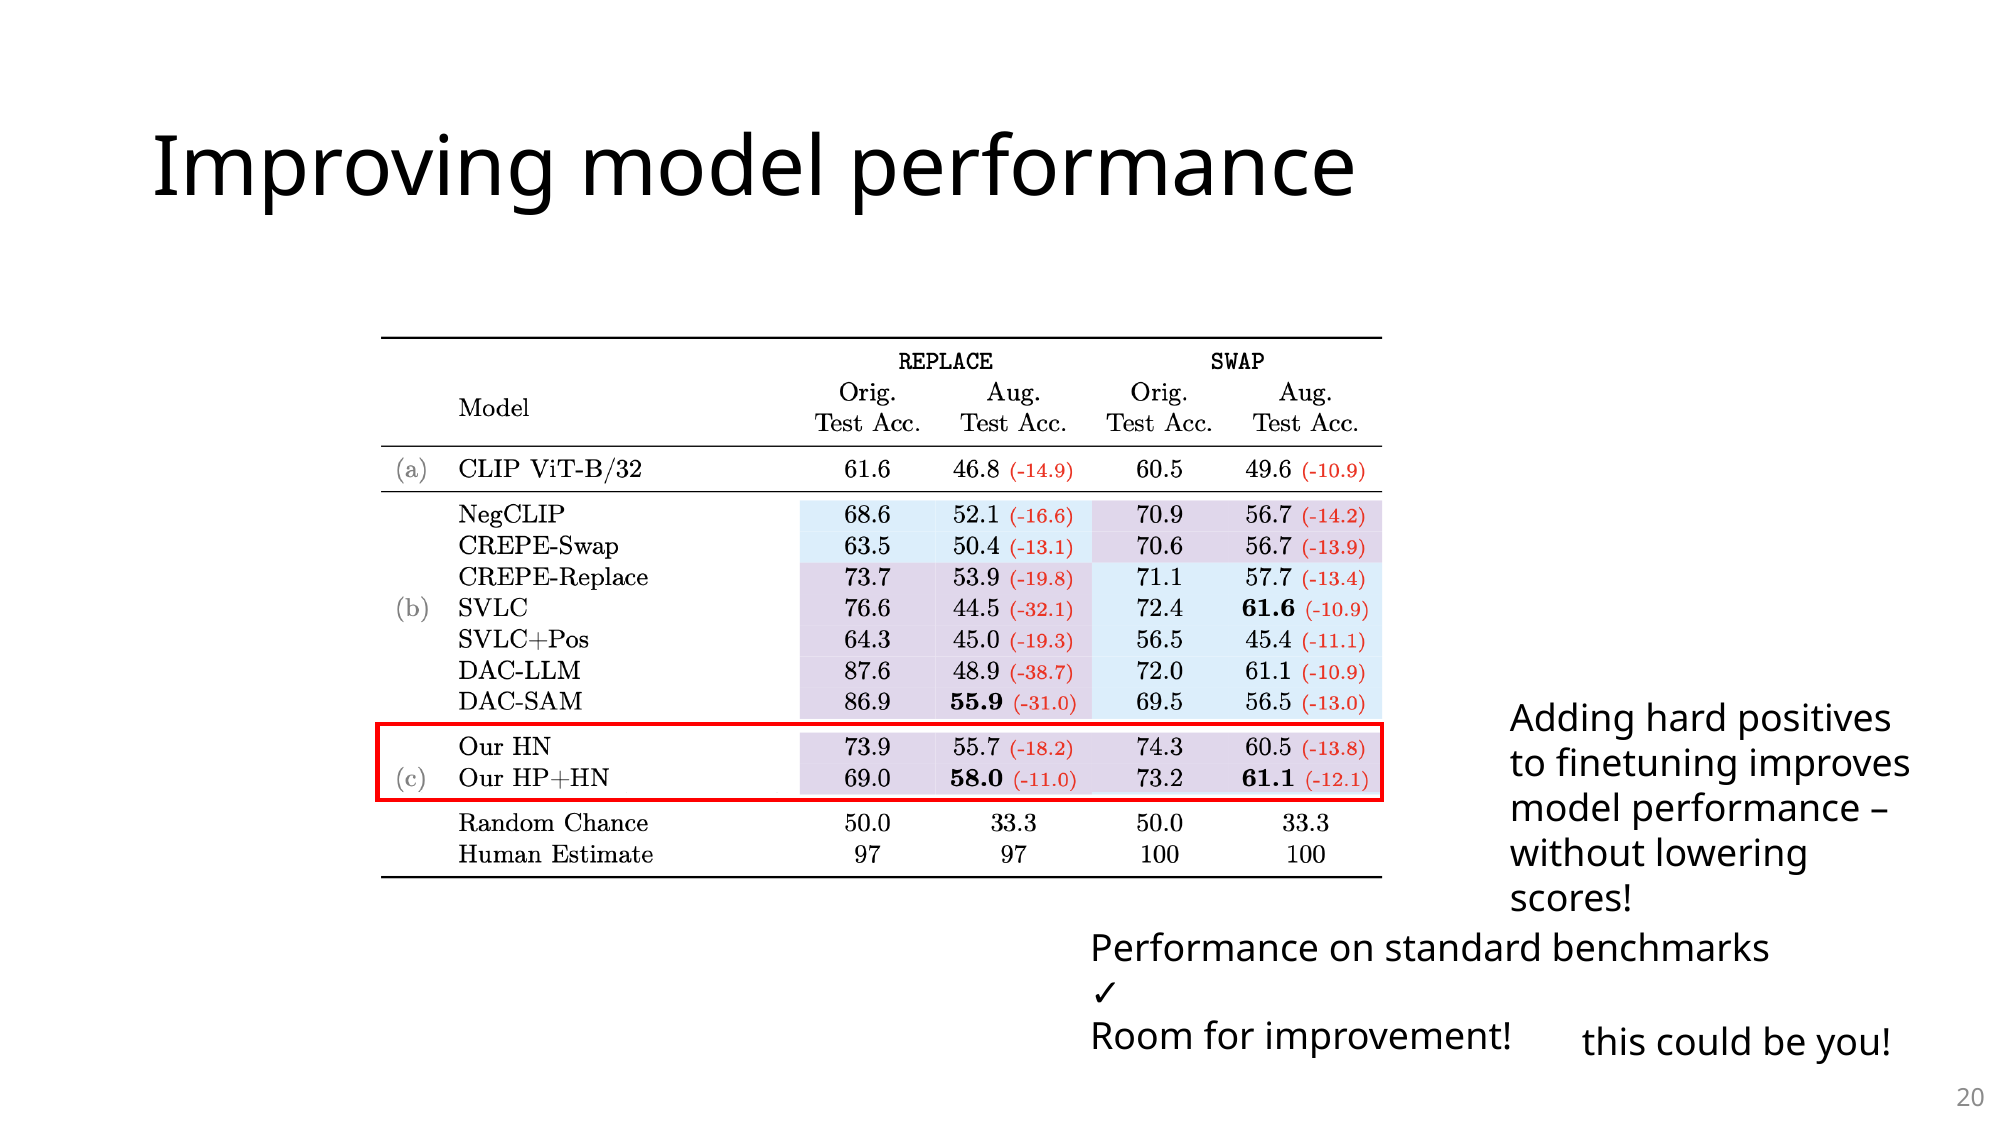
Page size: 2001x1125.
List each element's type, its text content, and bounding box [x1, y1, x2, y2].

slide_number 20 [1550, 1068, 2000, 1125]
text_box Performance on standard benchmarks ✓ [1075, 916, 1800, 1004]
picture [377, 331, 1383, 883]
title Improving model performance [137, 59, 1863, 278]
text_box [1501, 995, 1972, 1090]
text_box Room for improvement! [1075, 1004, 1501, 1065]
text_box Adding hard positives to finetuning improves model performance – without lowering scores! [1495, 686, 1946, 926]
